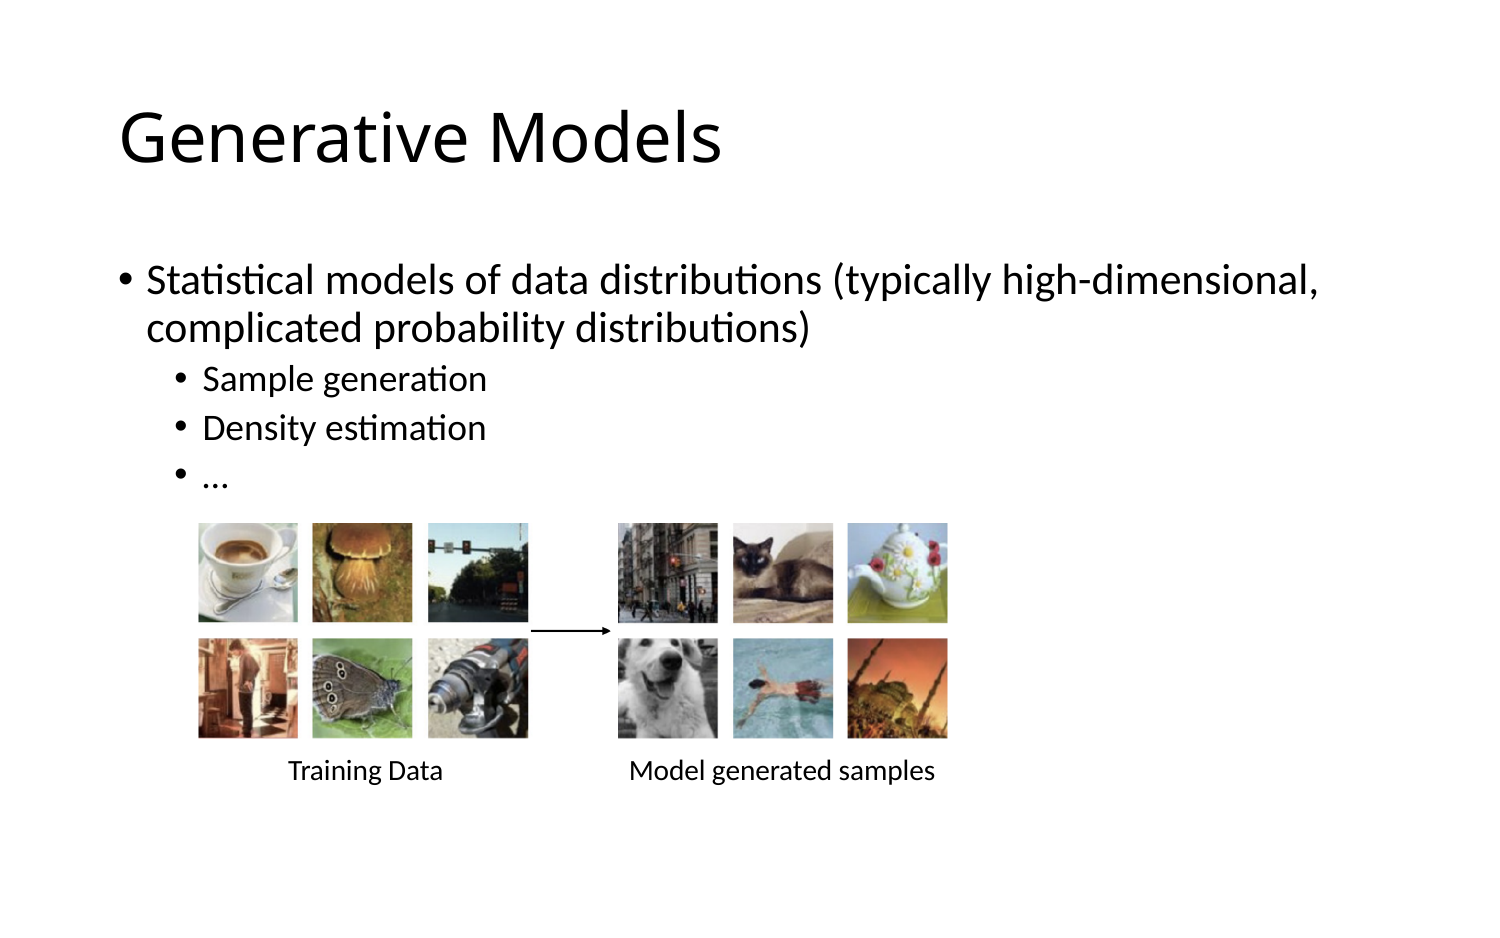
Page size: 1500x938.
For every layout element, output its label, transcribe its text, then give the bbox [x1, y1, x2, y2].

title Generative Models [103, 49, 1397, 232]
text_box Model generated samples [613, 744, 951, 794]
list Statistical models of data distributions (typically high-dimensional, complicated probability distributions) Sample generation Density estimation … [103, 249, 1397, 845]
text_box Training Data [273, 744, 459, 794]
picture [189, 516, 954, 744]
